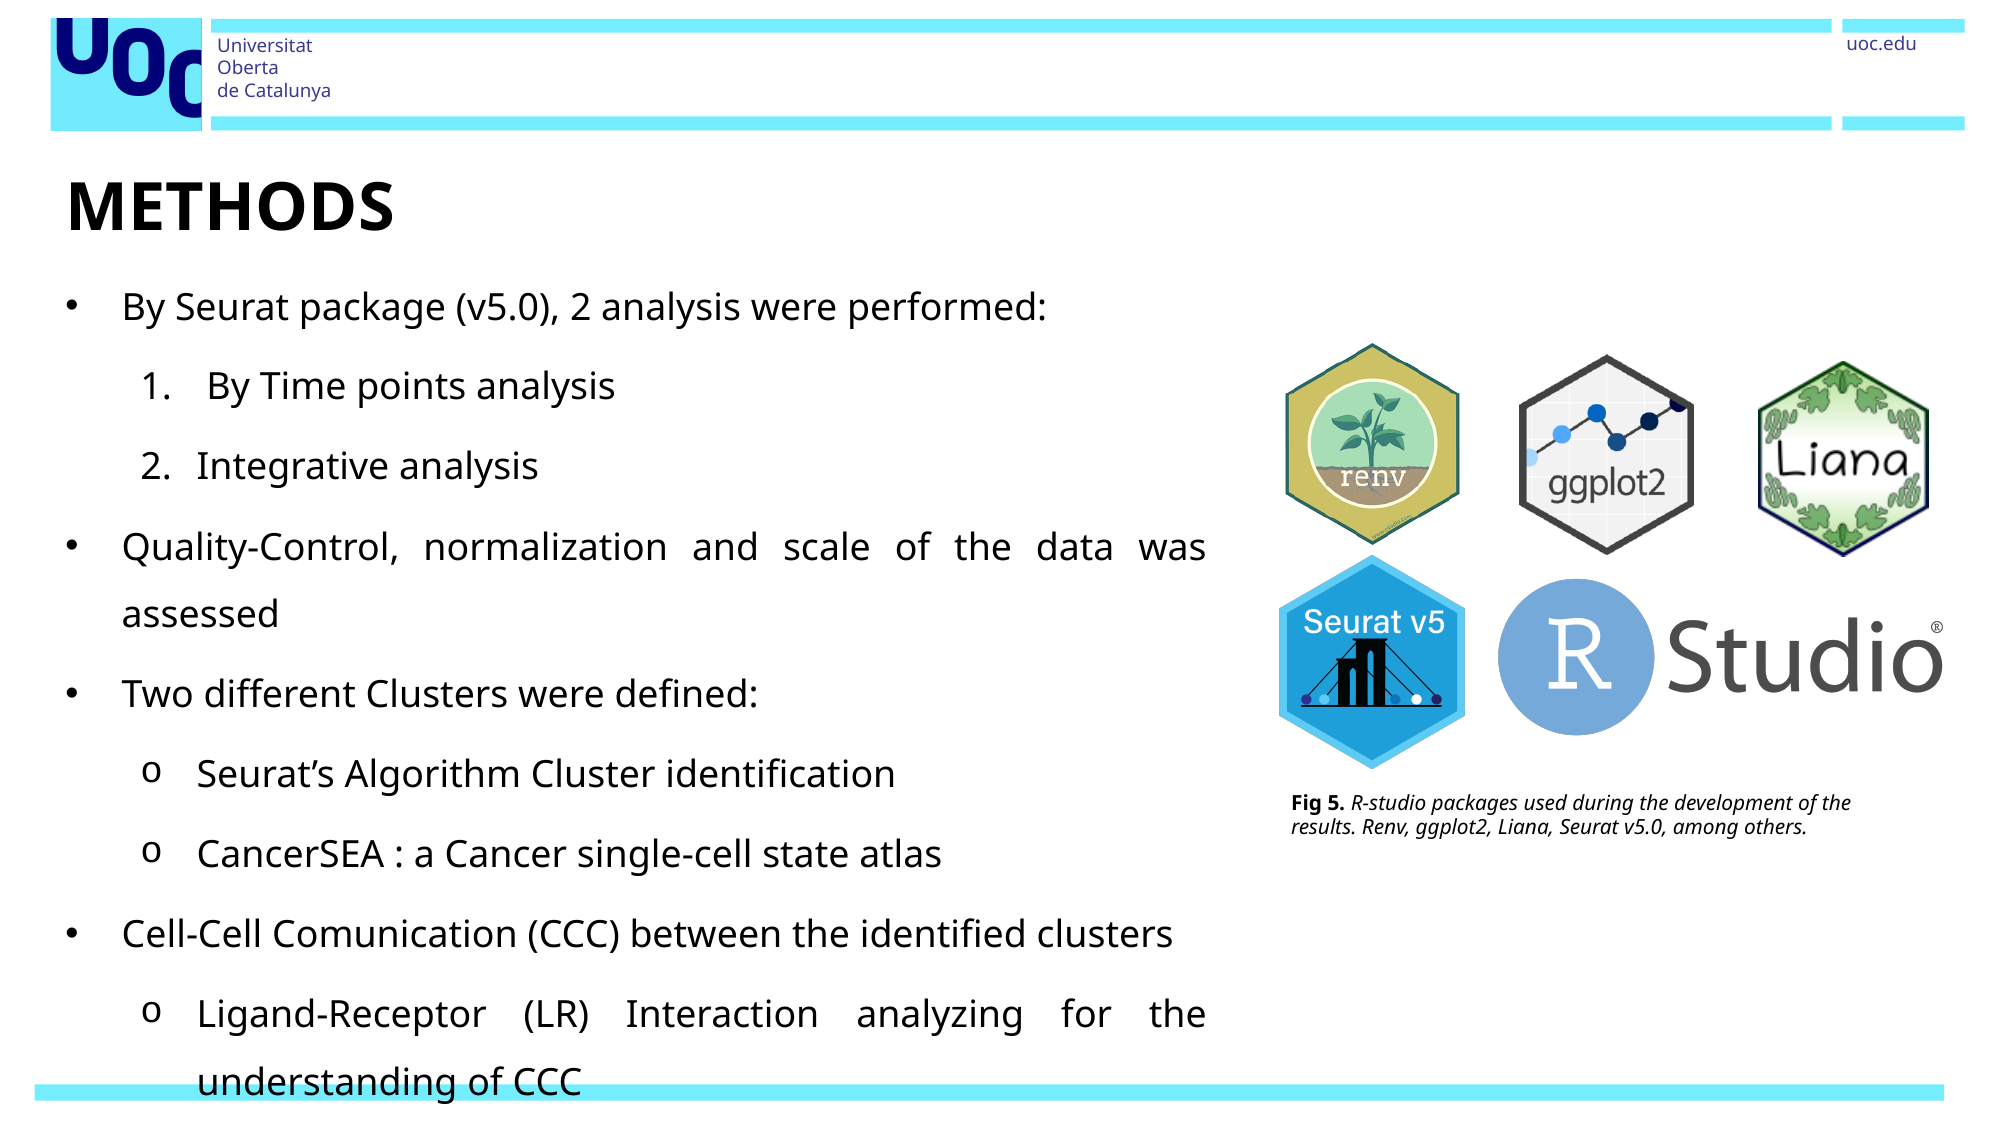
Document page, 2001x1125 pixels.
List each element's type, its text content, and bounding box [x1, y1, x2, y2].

picture [1262, 330, 1482, 550]
picture [1262, 552, 1482, 772]
text_box [1223, 1083, 1946, 1102]
text_box By Seurat package (v5.0), 2 analysis were performed: By Time points analysis Integrative analysis Quality-Control, normalization and scale of the data was assessed Two different Clusters were defined: Seurat’s Algorithm Cluster identification CancerSEA : a Cancer single-cell state atlas Cell-Cell Comunication (CCC) between the identified clusters Ligand-Receptor (LR) Interaction analyzing for the understanding of CCC [50, 252, 1223, 1125]
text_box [50, 18, 1966, 131]
picture [1519, 353, 1694, 555]
text_box Fig 5. R-studio packages used during the development of the results. Renv, ggplot2, Liana, Seurat v5.0, among others. [1276, 781, 1937, 847]
text_box [33, 1083, 50, 1102]
picture [1496, 578, 1945, 737]
text_box METHODS [50, 156, 1018, 252]
picture [1757, 360, 1929, 558]
